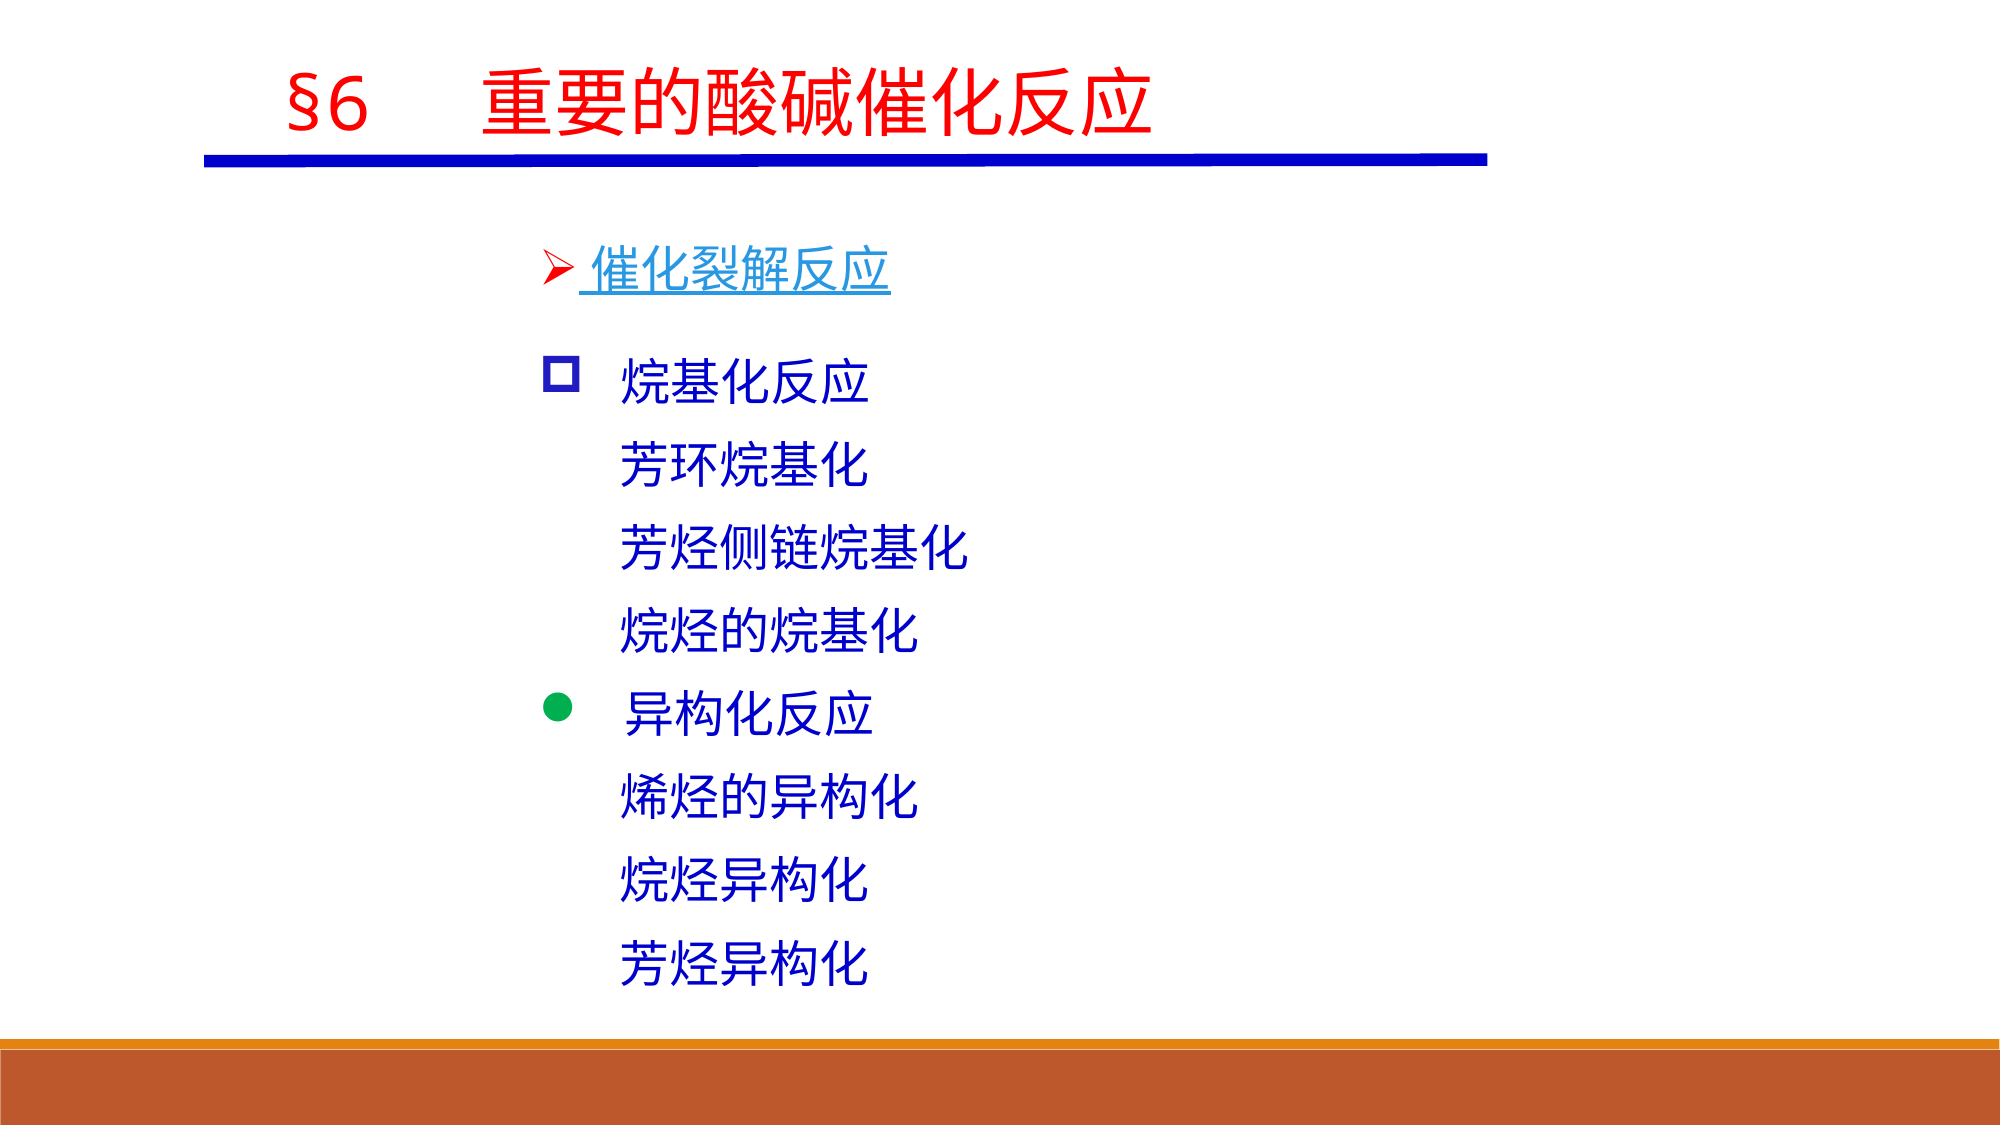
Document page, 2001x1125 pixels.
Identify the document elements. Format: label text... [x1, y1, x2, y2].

text_box 催化裂解反应 烷基化反应 芳环烷基化 芳烃侧链烷基化 烷烃的烷基化 异构化反应 烯烃的异构化 烷烃异构化 芳烃异构化 [524, 215, 1438, 885]
text_box §6 重要的酸碱催化反应 [111, 48, 1325, 154]
